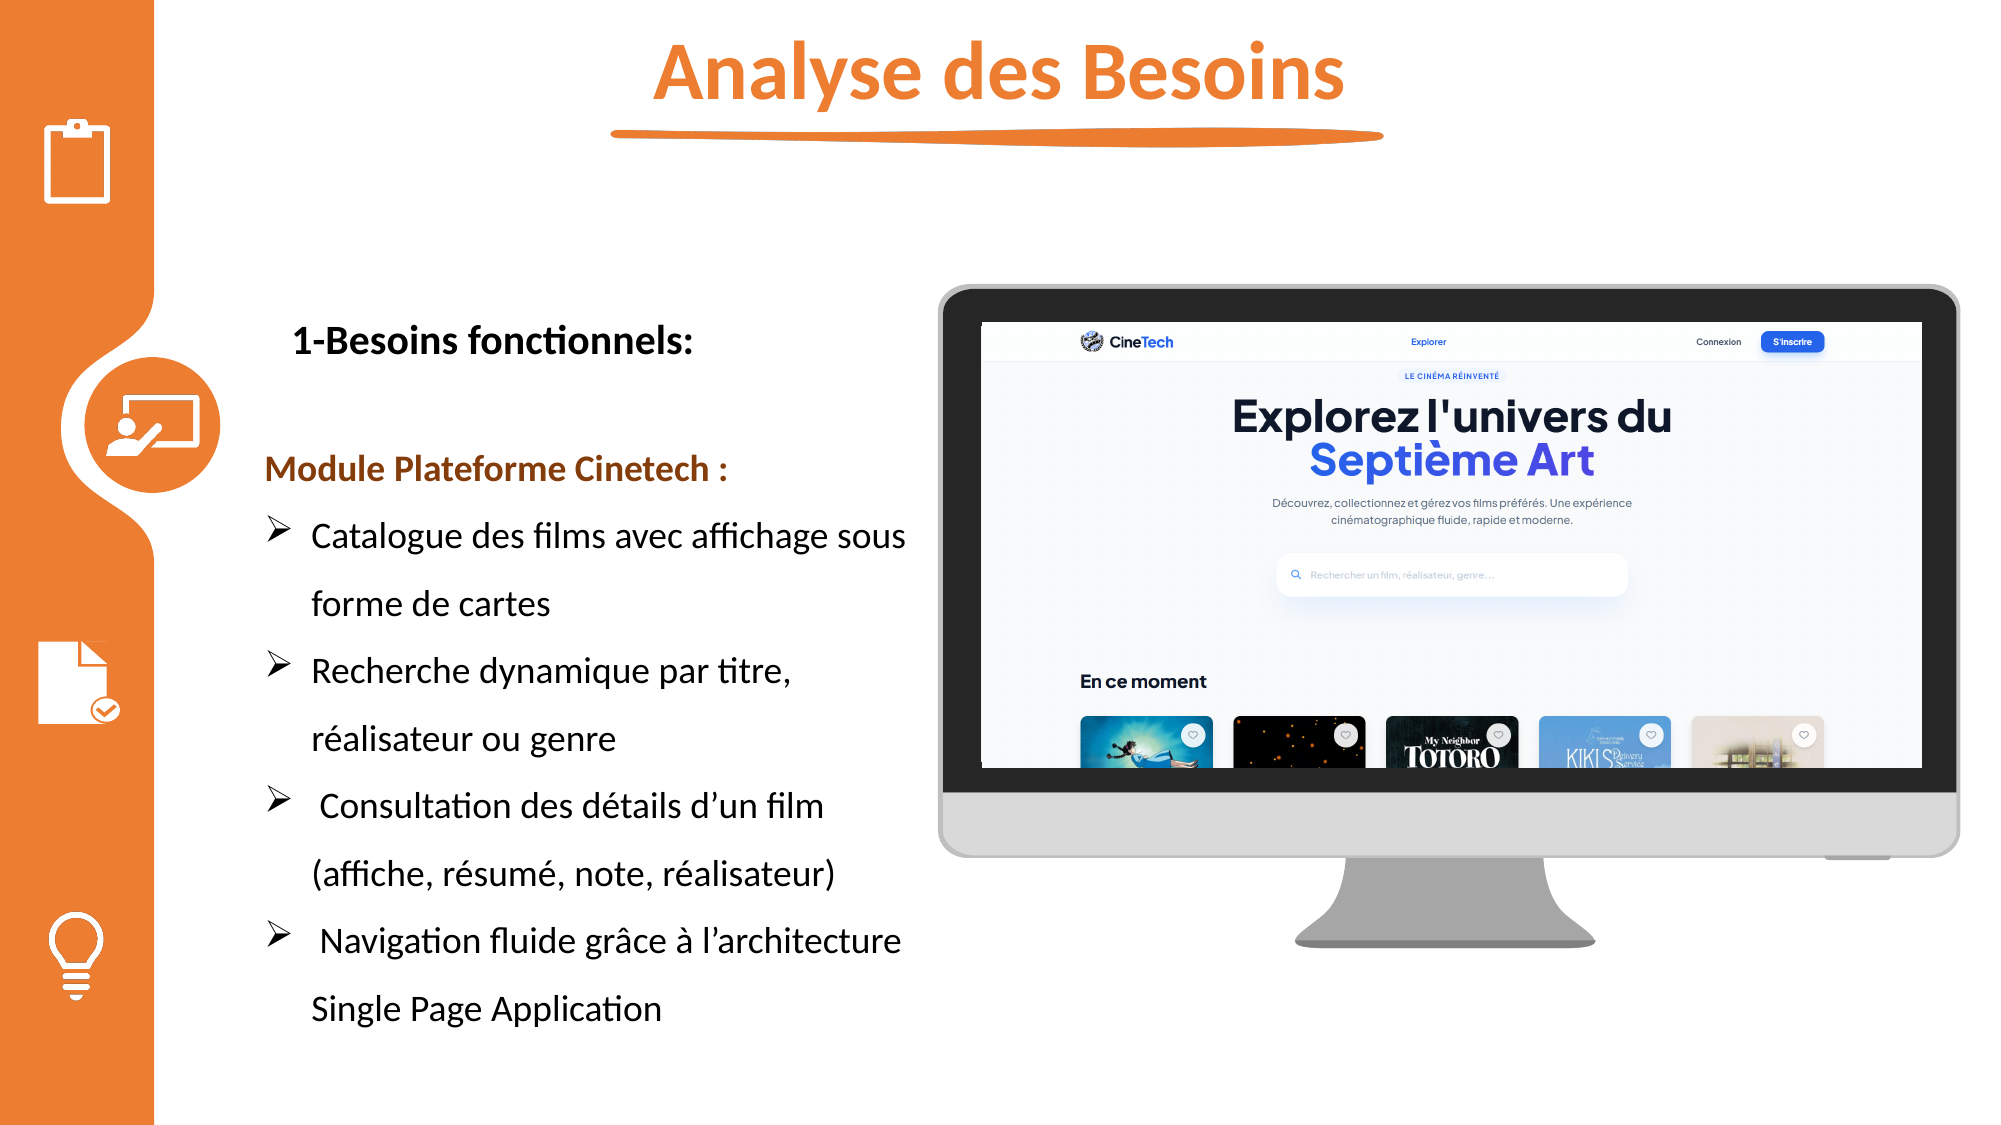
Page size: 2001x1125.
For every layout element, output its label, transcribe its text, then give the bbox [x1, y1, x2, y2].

picture [610, 117, 1384, 158]
text_box 1-Besoins fonctionnels: [276, 280, 878, 371]
text_box [0, 0, 156, 1125]
text_box Module Plateforme Cinetech : Catalogue des films avec affichage sous forme de cartes Recherche dynamique par titre, réalisateur ou genre Consultation des détails d’un film (affiche, résumé, note, réalisateur) Navigation fluide grâce à l’architecture Single Page Application [249, 413, 931, 1037]
picture [1088, 721, 1205, 768]
picture [25, 905, 127, 1007]
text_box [84, 357, 221, 493]
text_box Analyse des Besoins [638, 9, 1362, 122]
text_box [933, 280, 1965, 952]
picture [982, 322, 1922, 768]
picture [26, 110, 128, 212]
text_box [37, 638, 122, 725]
